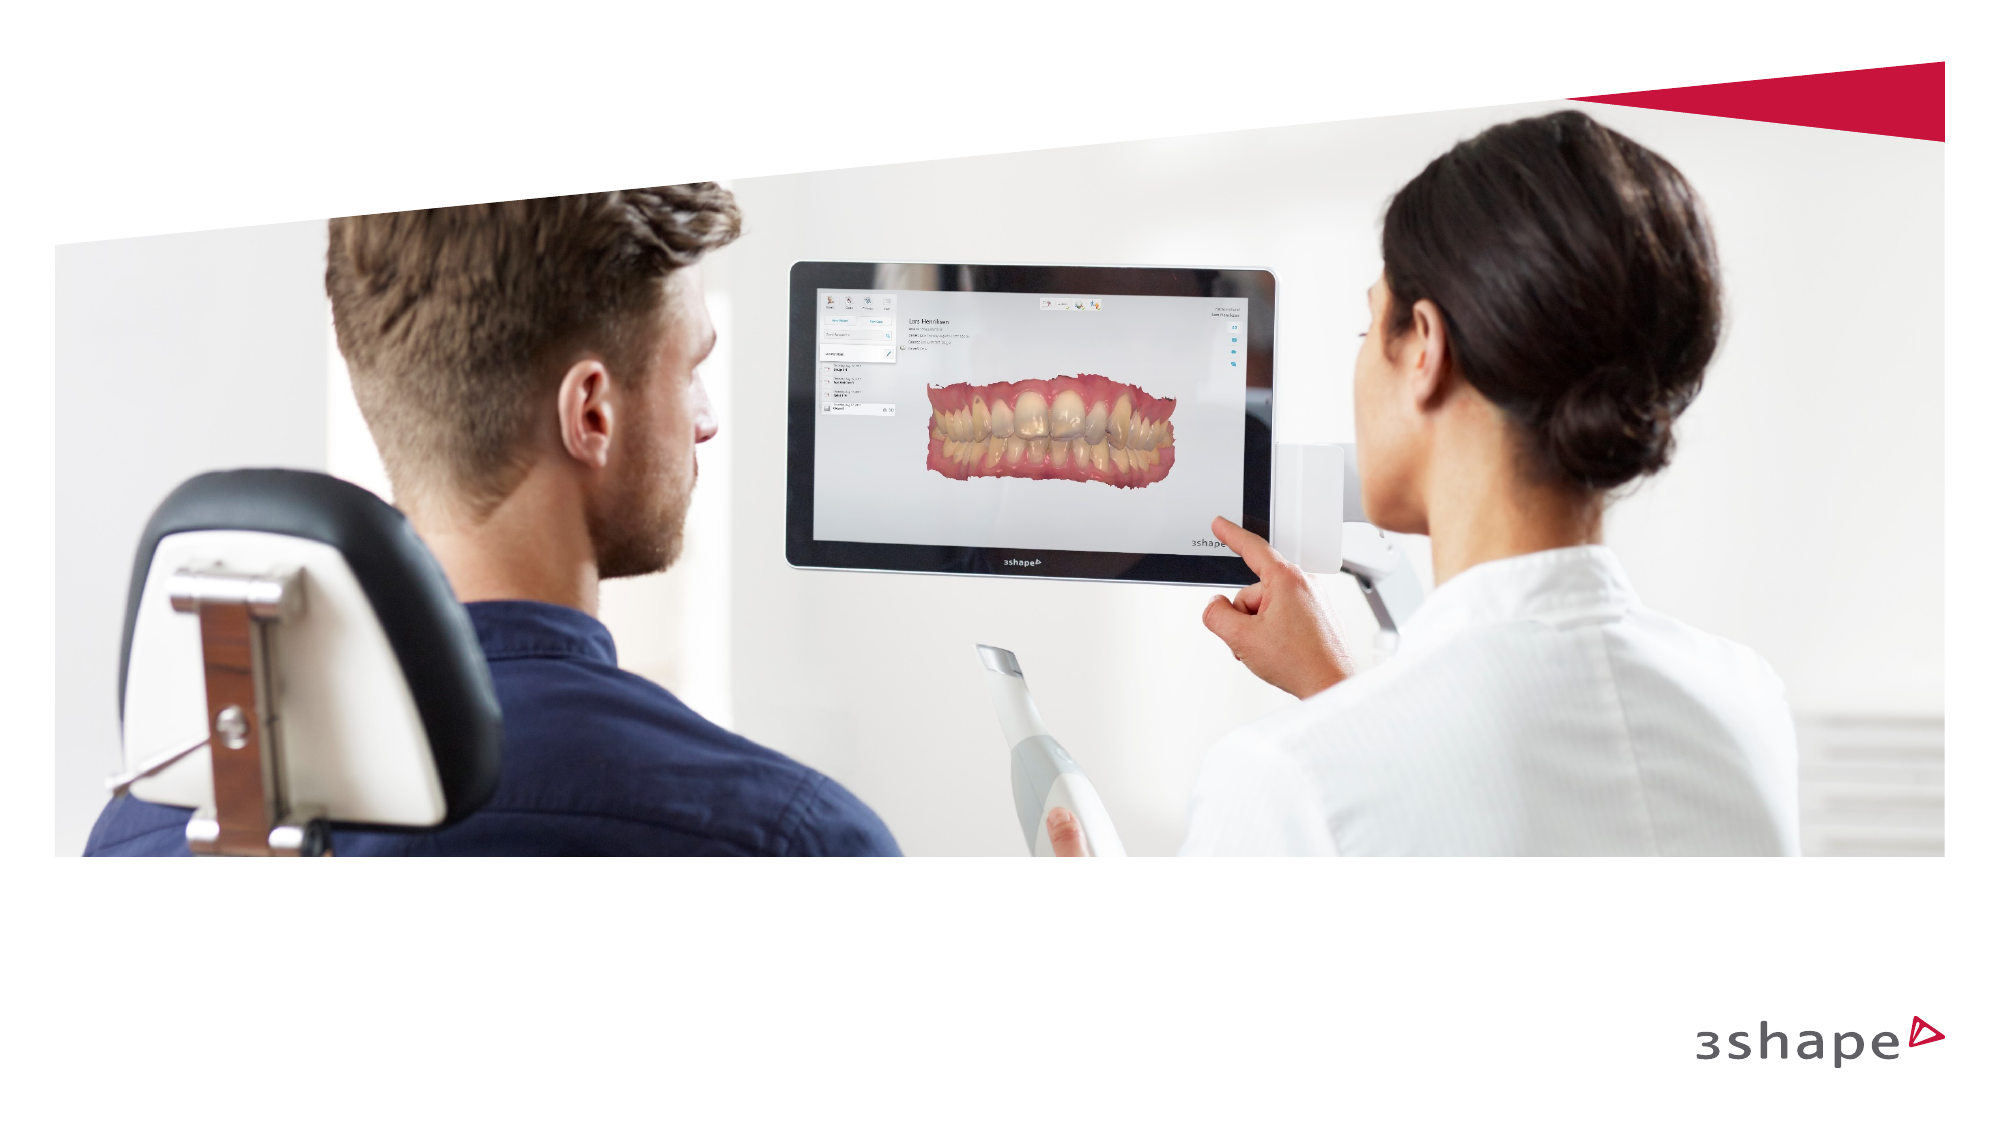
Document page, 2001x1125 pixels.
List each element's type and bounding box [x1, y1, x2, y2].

picture [54, 98, 1945, 858]
